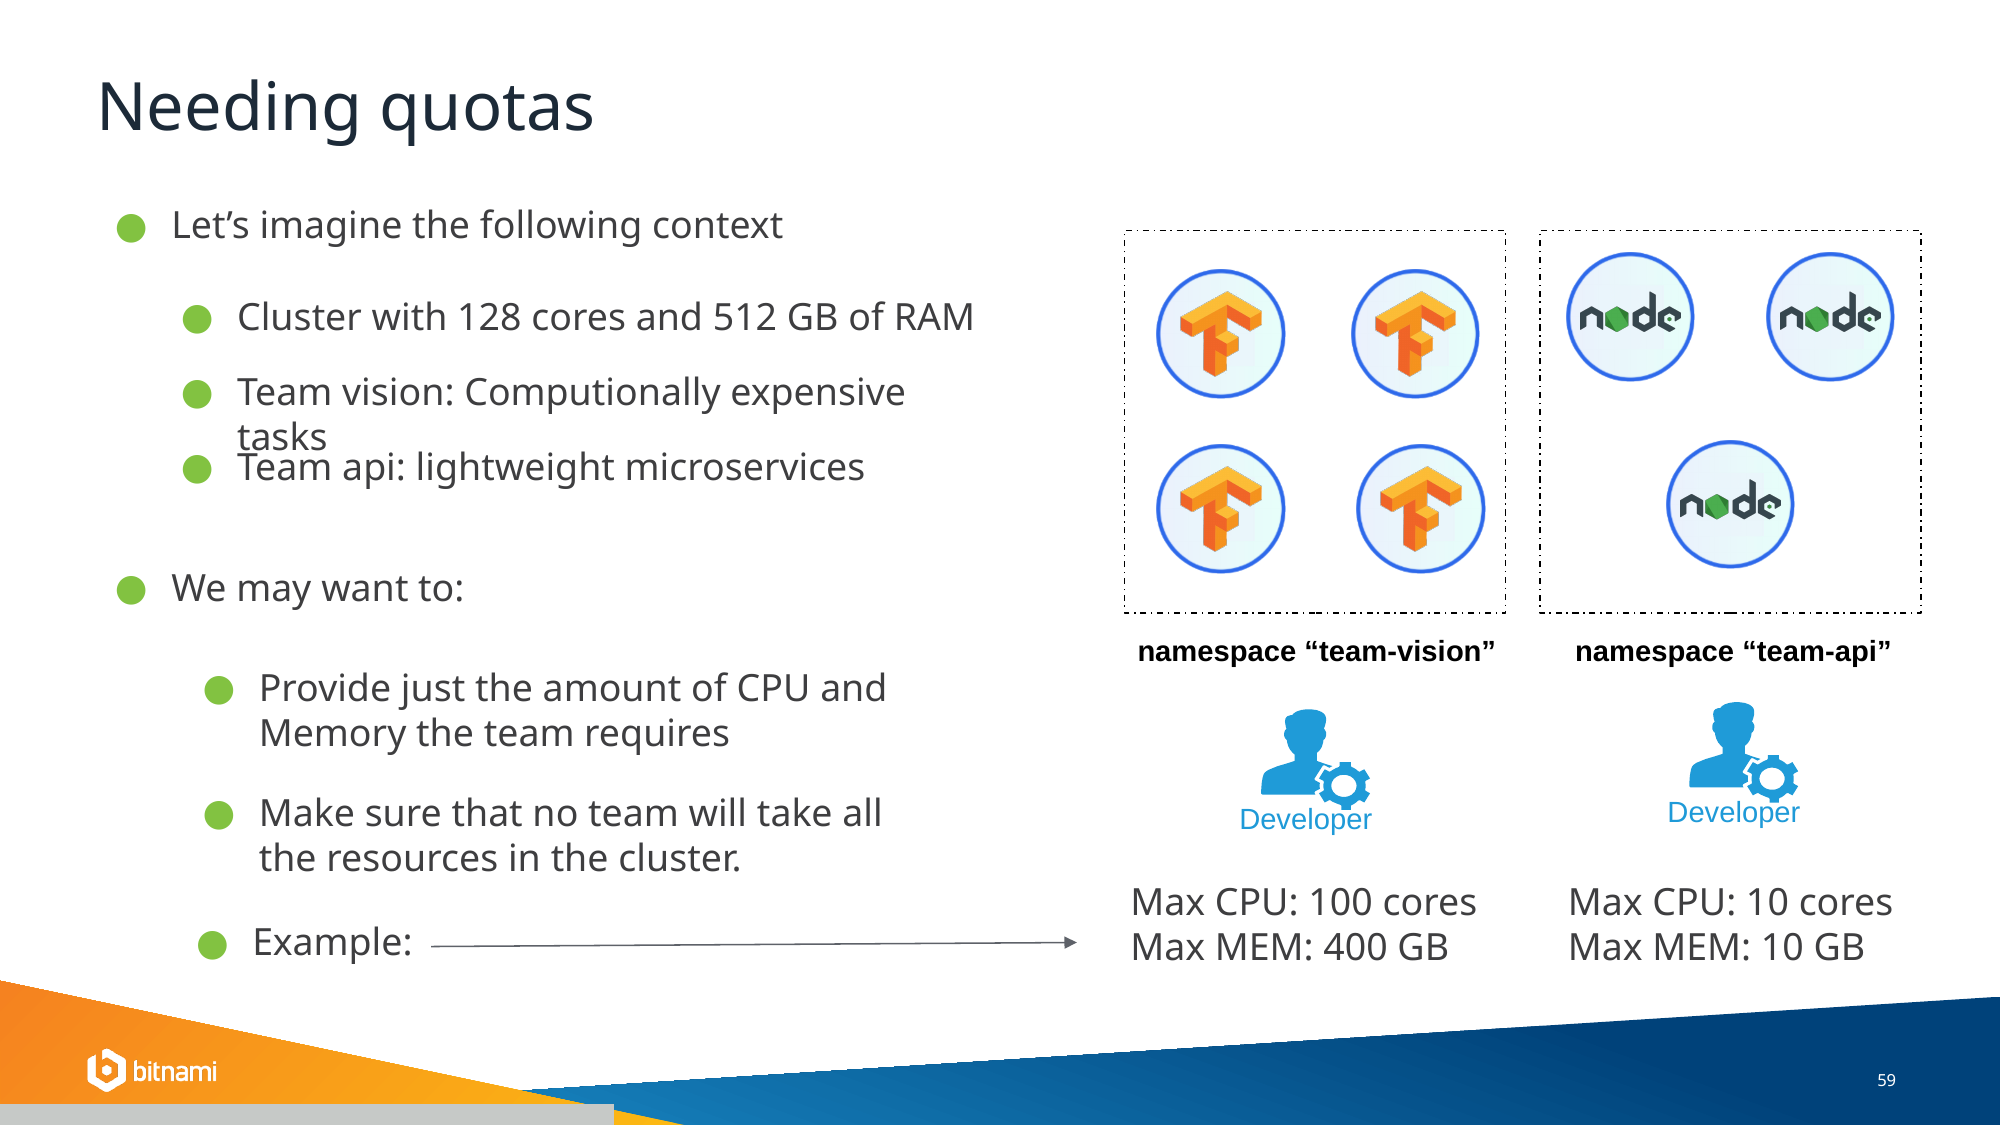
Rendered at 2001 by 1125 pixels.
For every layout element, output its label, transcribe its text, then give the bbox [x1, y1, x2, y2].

text_box Example: [162, 903, 904, 989]
text_box [1540, 230, 1922, 613]
text_box namespace “team-api” [1560, 617, 1922, 678]
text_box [1224, 709, 1395, 846]
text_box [1766, 252, 1895, 382]
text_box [1565, 252, 1695, 382]
text_box Max CPU: 100 cores Max MEM: 400 GB [1115, 863, 1509, 948]
text_box [1124, 230, 1506, 613]
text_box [1652, 701, 1823, 839]
text_box Max CPU: 10 cores Max MEM: 10 GB [1552, 863, 1947, 948]
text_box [1350, 269, 1480, 399]
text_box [430, 942, 1078, 947]
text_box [1356, 444, 1486, 574]
picture [81, 1044, 222, 1096]
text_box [1156, 269, 1286, 399]
text_box Provide just the amount of CPU and Memory the team requires [168, 648, 911, 734]
text_box Make sure that no team will take all the resources in the cluster. [168, 773, 911, 859]
text_box [0, 1104, 614, 1125]
text_box Team api: lightweight microservices [147, 428, 993, 513]
text_box Let’s imagine the following context [81, 186, 1070, 272]
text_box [1666, 439, 1795, 569]
text_box namespace “team-vision” [1122, 617, 1517, 678]
text_box Cluster with 128 cores and 512 GB of RAM [147, 278, 993, 353]
title Needing quotas [81, 52, 1336, 153]
text_box We may want to: [81, 548, 496, 634]
text_box Team vision: Computionally expensive tasks [147, 353, 993, 428]
slide_number ‹#› [1857, 1051, 1912, 1112]
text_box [1156, 444, 1286, 574]
